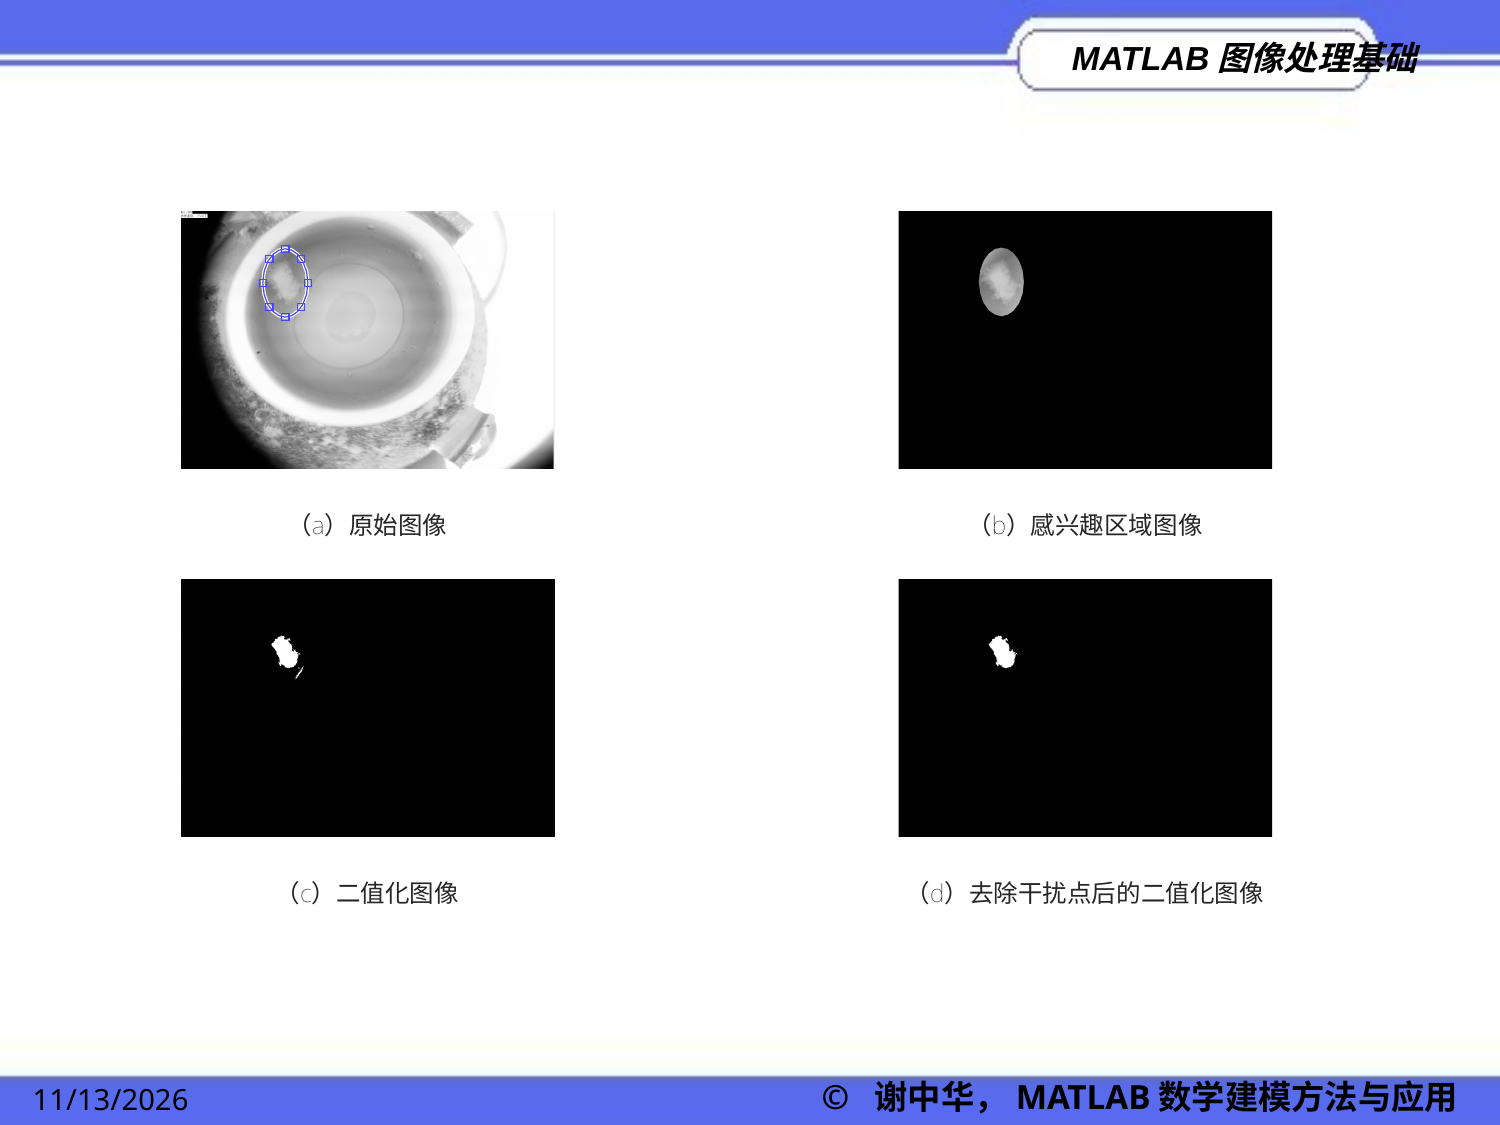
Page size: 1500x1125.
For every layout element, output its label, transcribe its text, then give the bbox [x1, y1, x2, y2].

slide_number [17, 1085, 368, 1118]
footer © 谢中华，MATLAB数学建模方法与应用 [797, 1074, 1483, 1118]
picture [0, 0, 1500, 1125]
